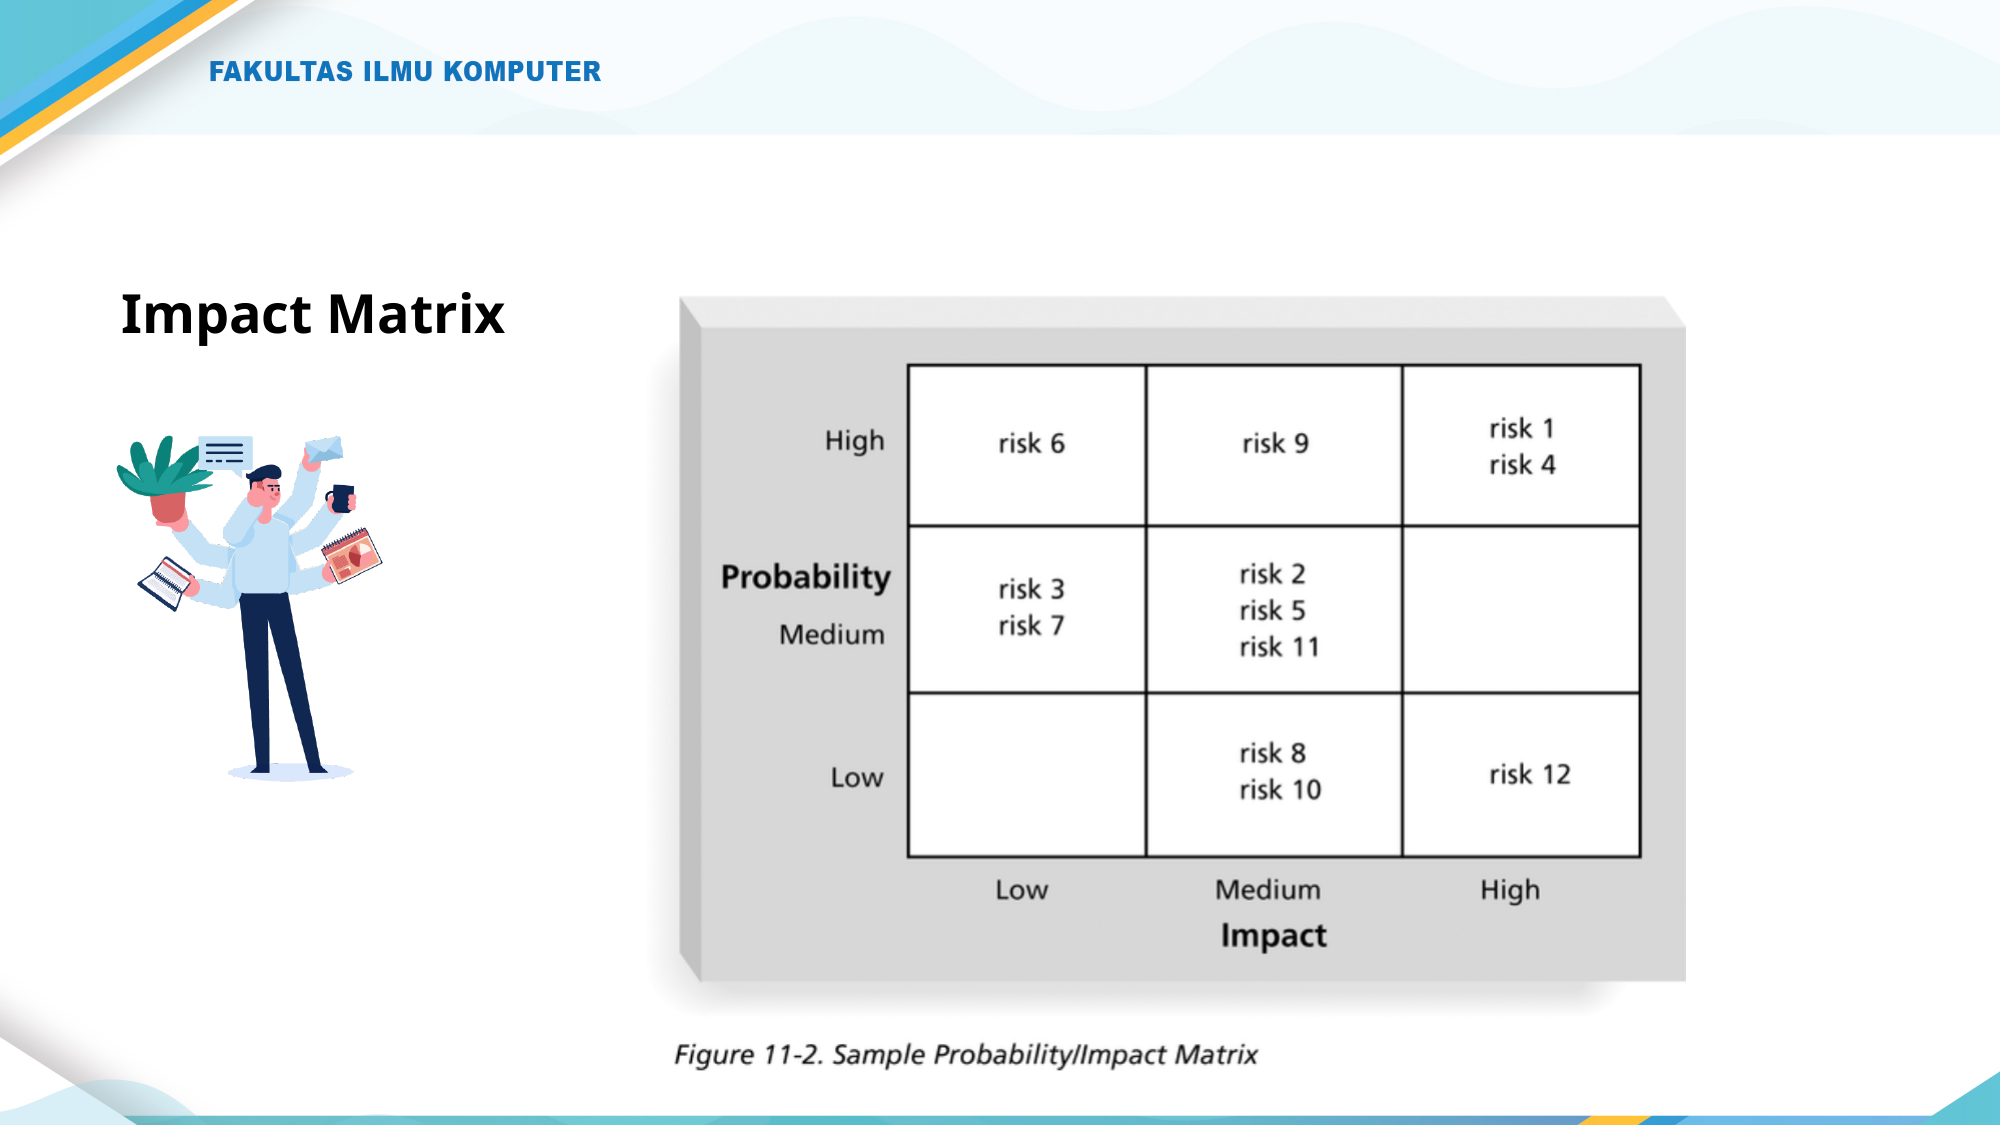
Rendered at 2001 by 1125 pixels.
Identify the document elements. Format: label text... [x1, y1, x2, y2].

picture [0, 0, 2000, 1125]
text_box Impact Matrix [105, 250, 522, 381]
